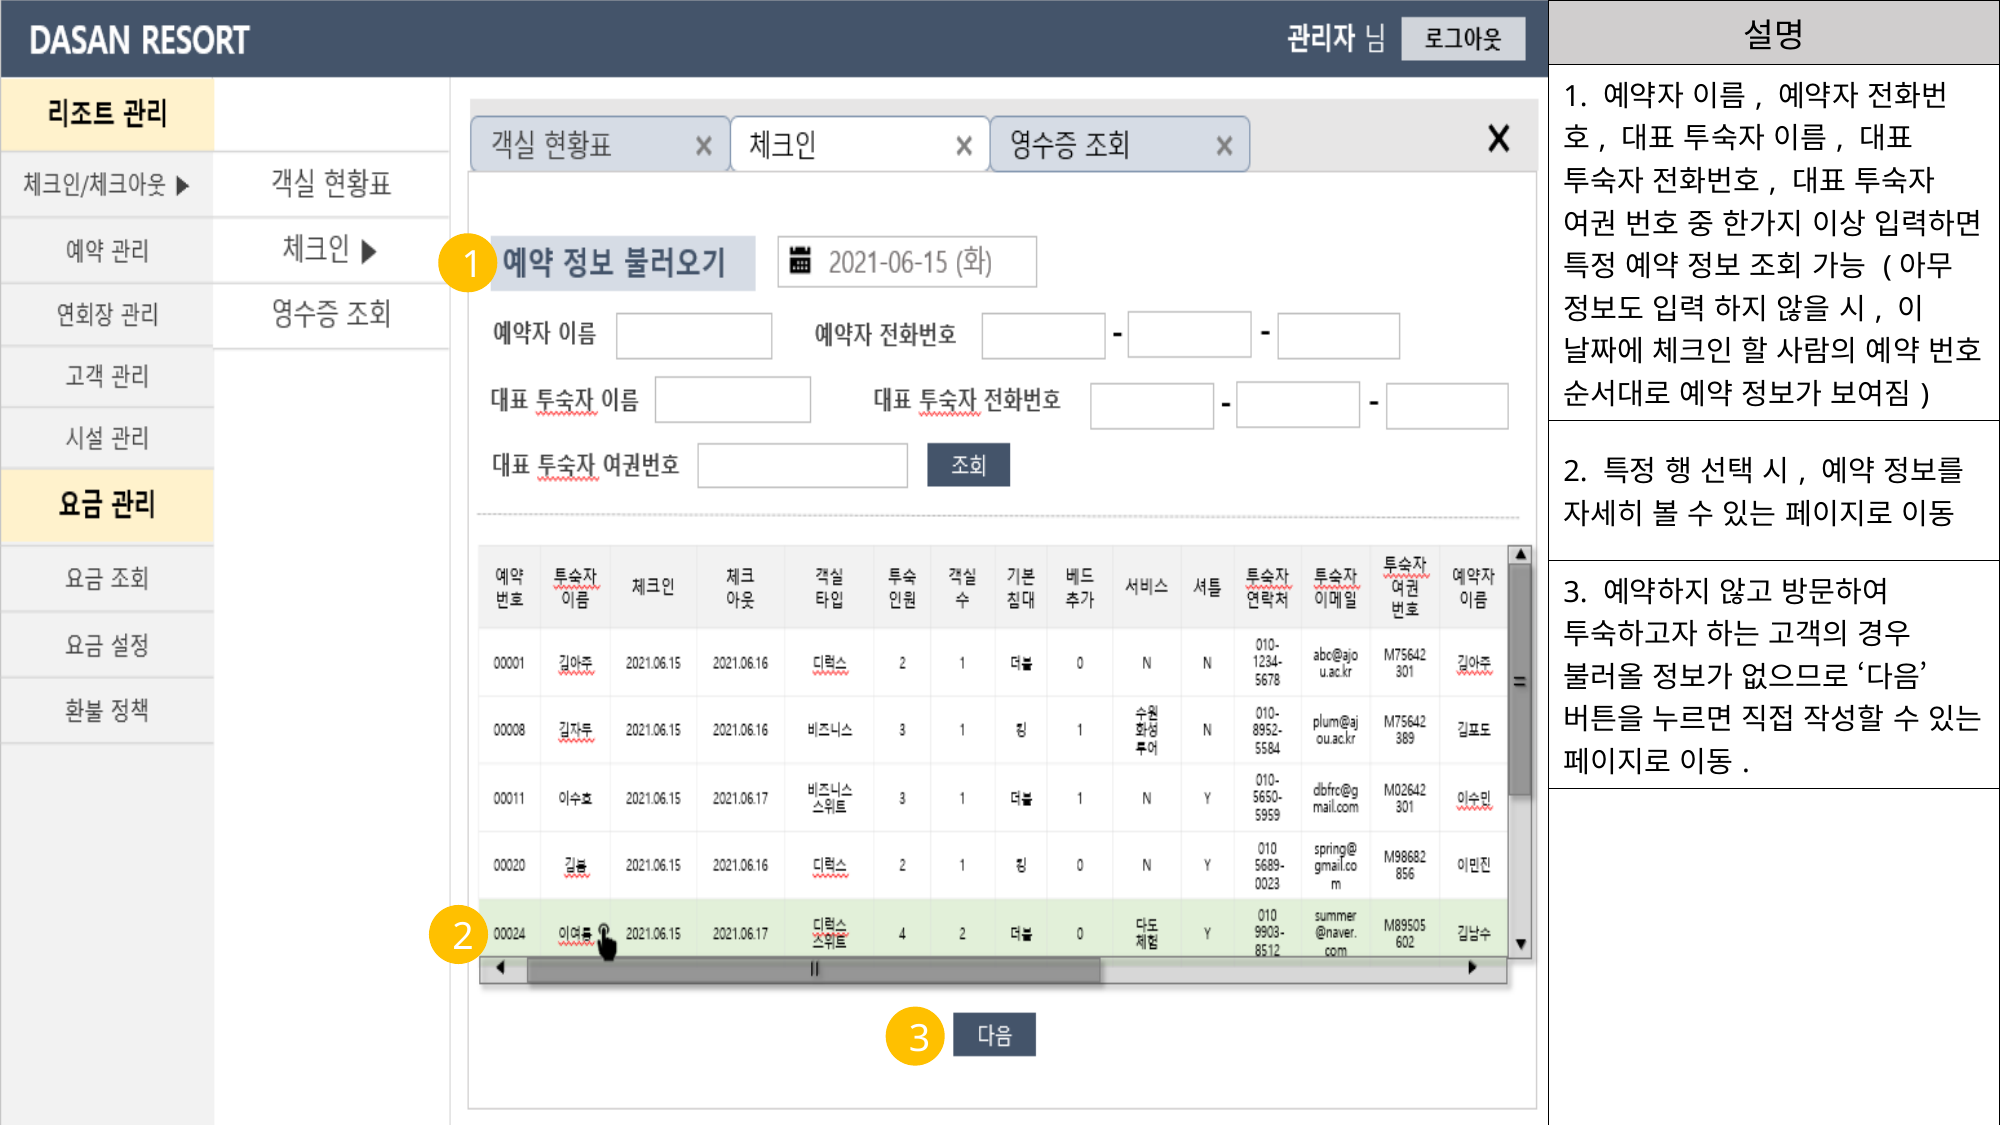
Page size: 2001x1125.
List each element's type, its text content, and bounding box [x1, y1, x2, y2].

table_header 설명 [1549, 1, 1999, 64]
table_cell 1. 예약자 이름, 예약자 전화번호, 대표 투숙자 이름, 대표 투숙자 전화번호, 대표 투숙자 여권 번호 중 한가지 이상 입력하면 특정 예약 정보 조회 가능 (아무 정보도 입력 하지 않을 시, 이 날짜에 체크인 할 사람의 예약 번호 순서대로 예약 정보가 보여짐) [1549, 65, 1999, 420]
table_cell 3. 예약하지 않고 방문하여 투숙하고자 하는 고객의 경우 불러올 정보가 없으므로 ‘다음’ 버튼을 누르면 직접 작성할 수 있는 페이지로 이동. [1549, 561, 1999, 788]
table_cell 2. 특정 행 선택 시, 예약 정보를 자세히 볼 수 있는 페이지로 이동 [1549, 421, 1999, 560]
table_cell [1549, 789, 1999, 1125]
picture [0, 0, 1549, 1125]
